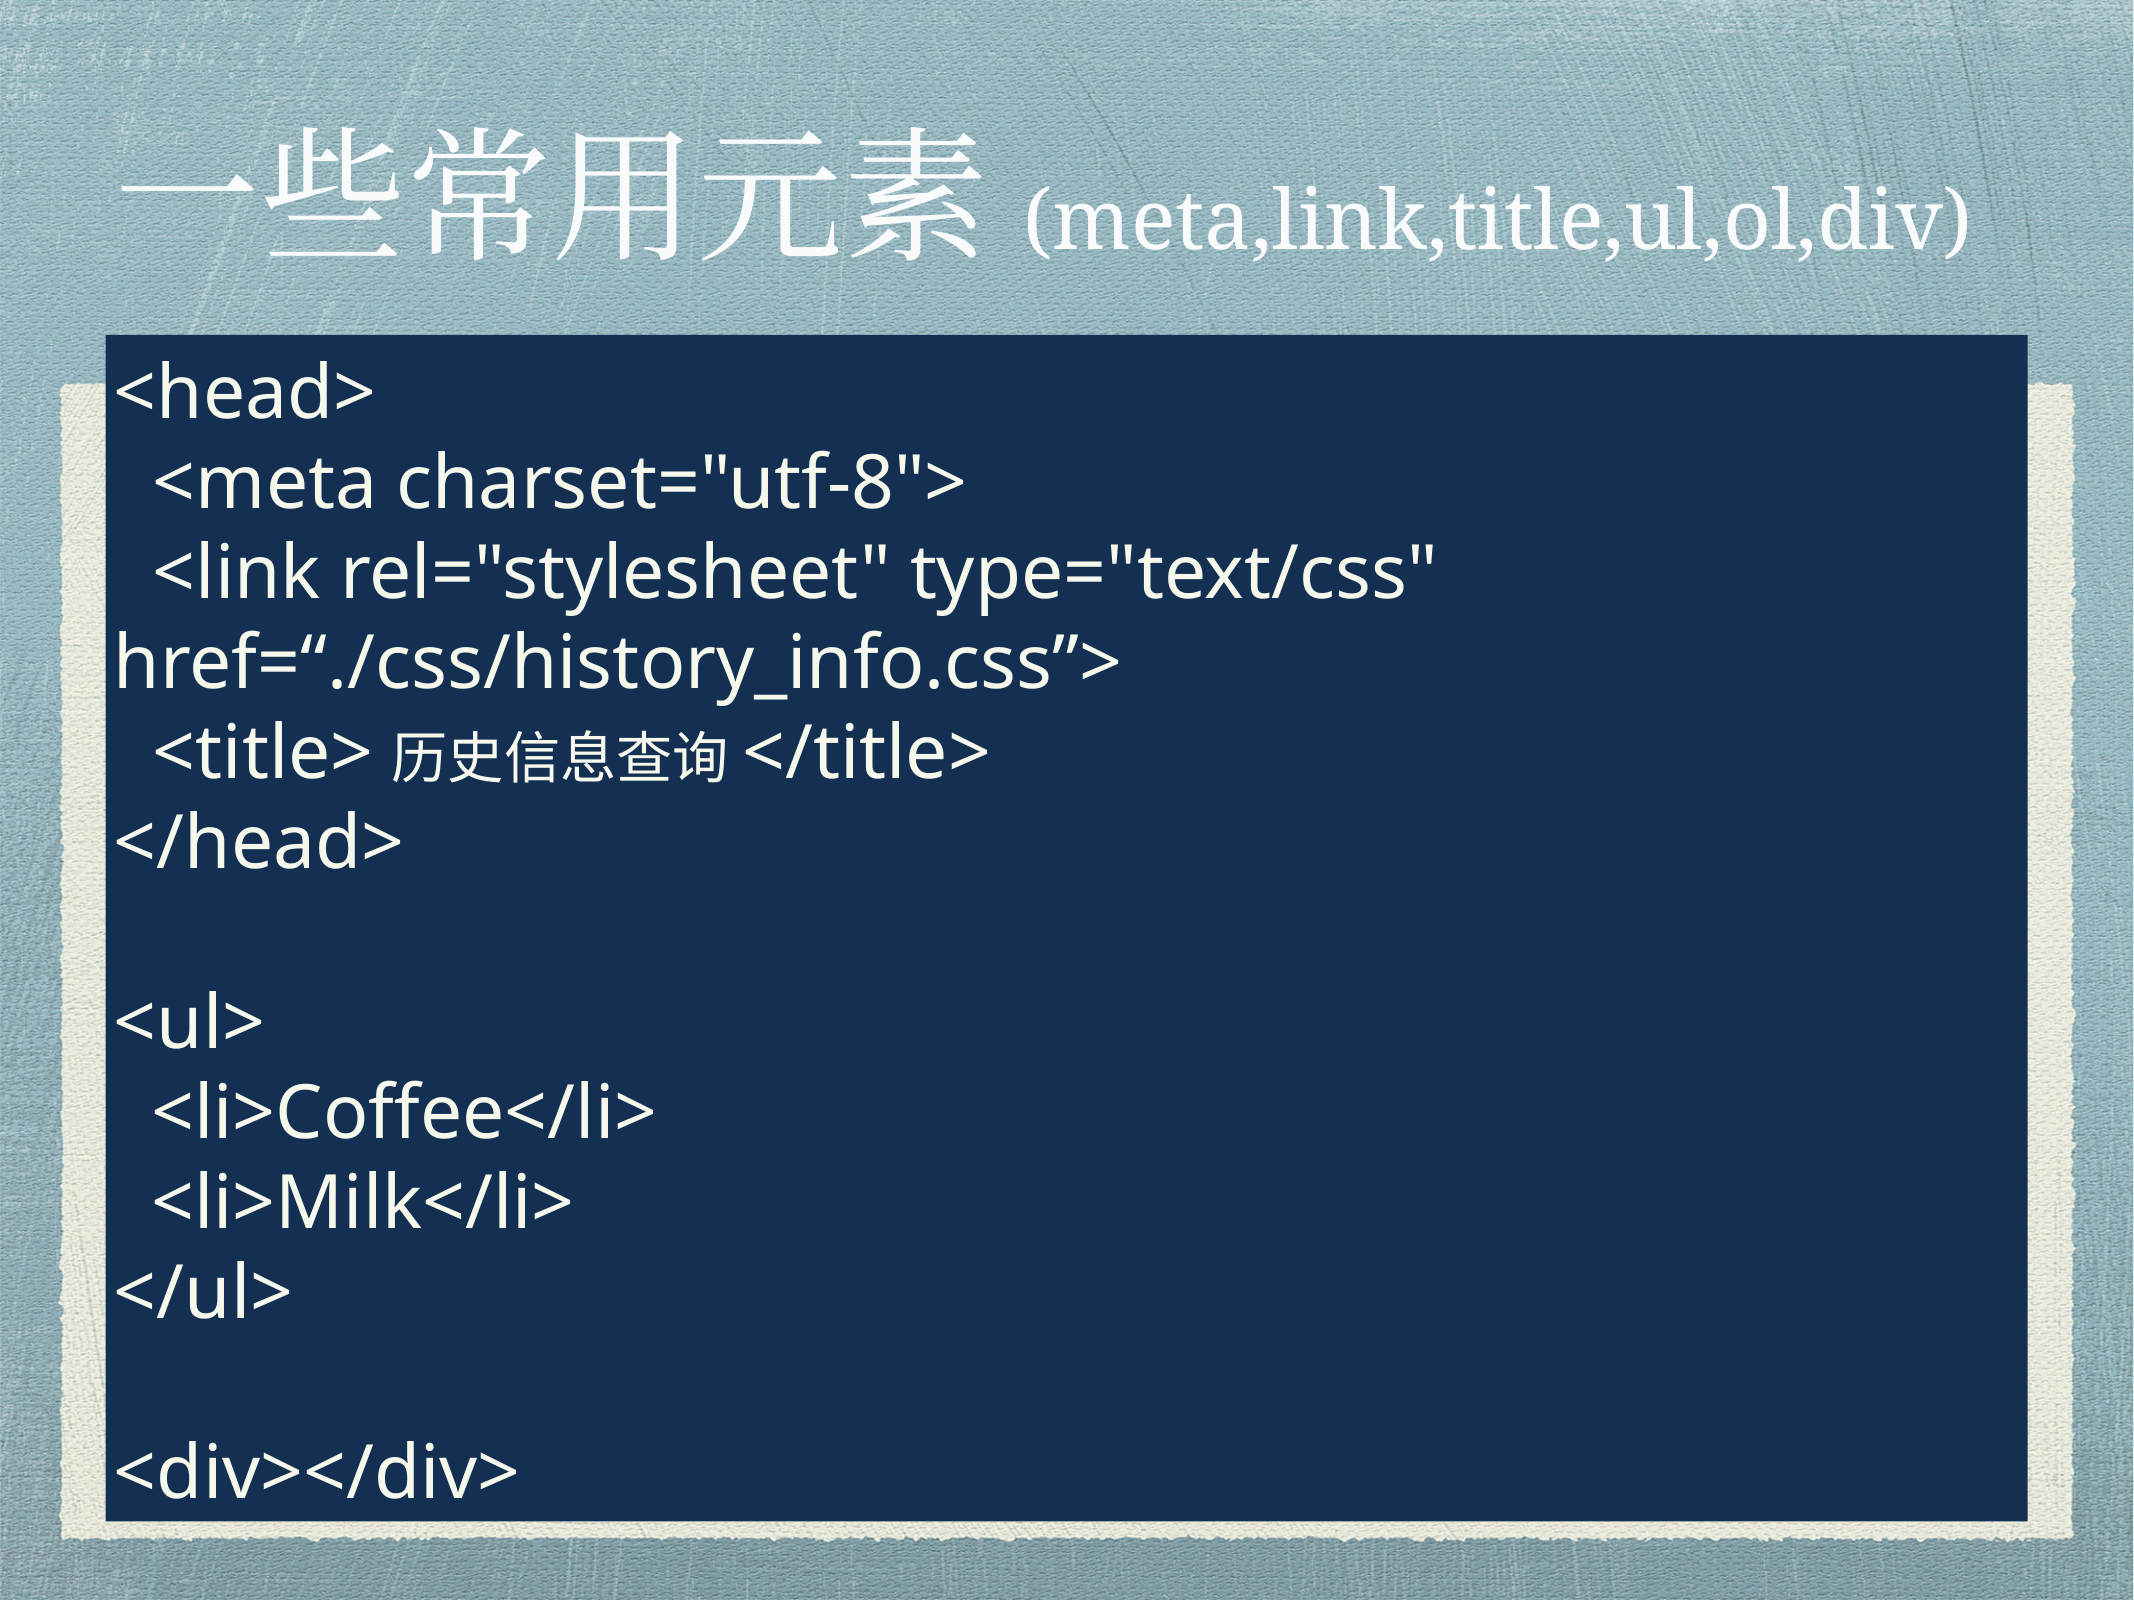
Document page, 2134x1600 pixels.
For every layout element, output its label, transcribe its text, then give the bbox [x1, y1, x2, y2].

picture [0, 0, 2134, 1600]
text_box <head> <meta charset="utf-8"> <link rel="stylesheet" type="text/css" href=“./css/history_info.css”> <title>历史信息查询</title> </head> <ul> <li>Coffee</li> <li>Milk</li> </ul> <div></div> [105, 334, 2028, 1522]
title 一些常用元素(meta,link,title,ul,ol,div) [105, 24, 2028, 334]
